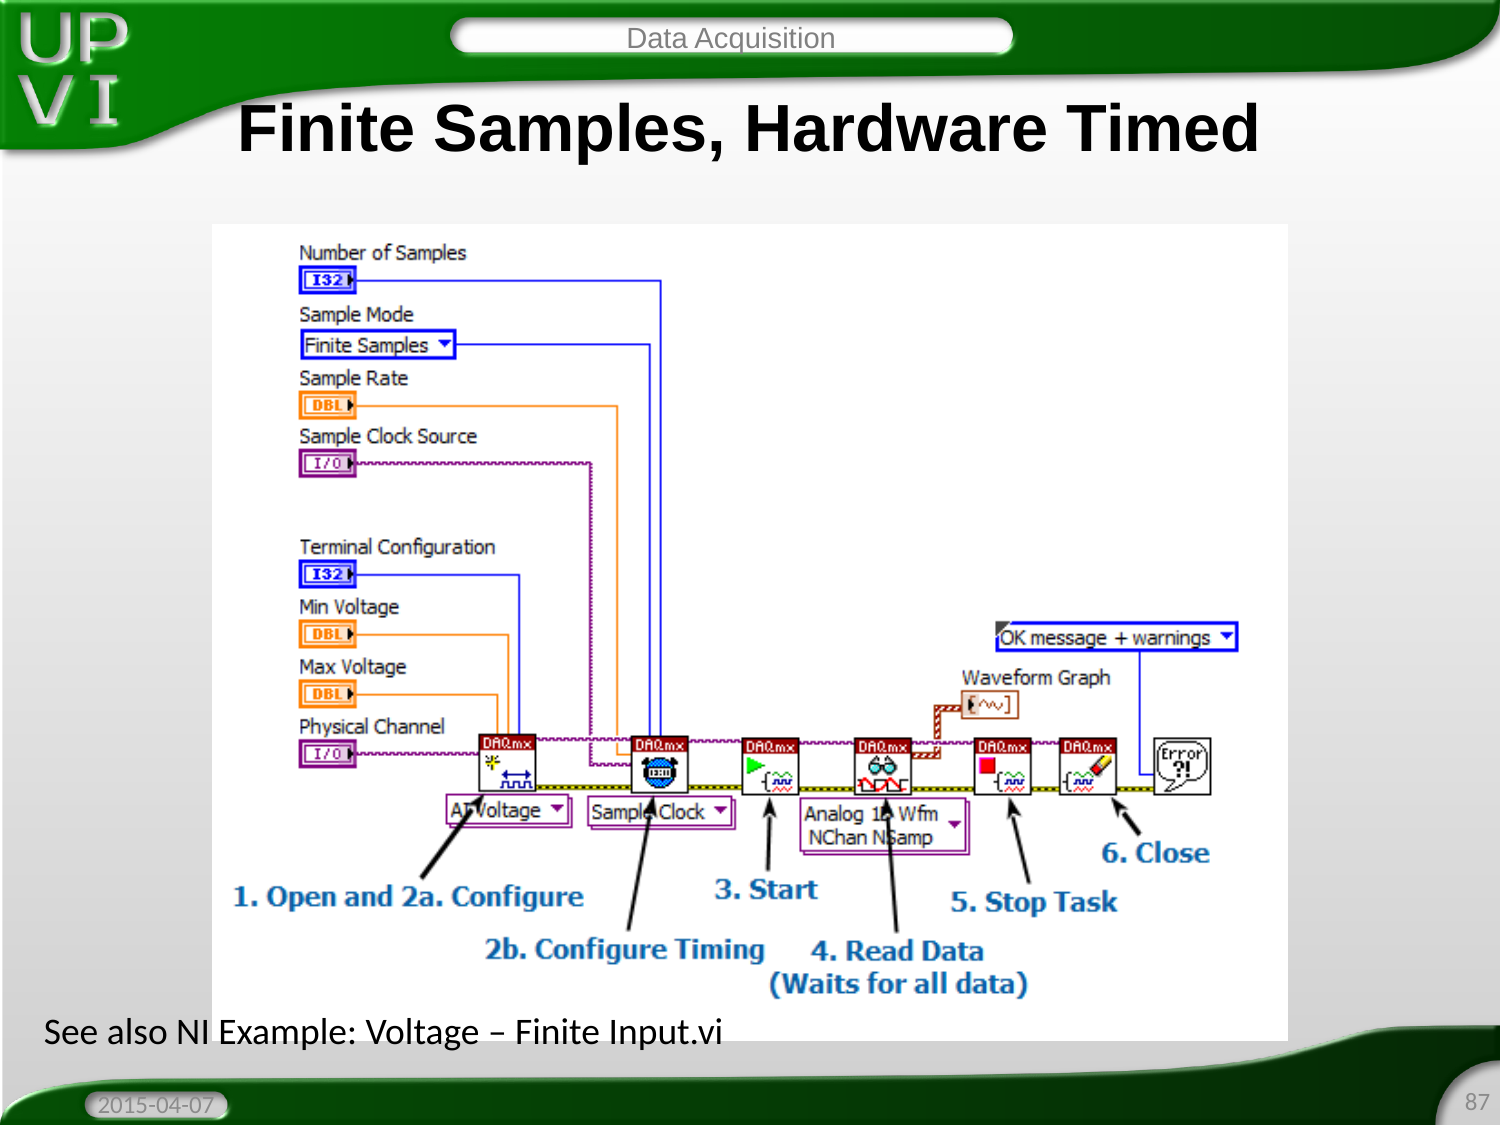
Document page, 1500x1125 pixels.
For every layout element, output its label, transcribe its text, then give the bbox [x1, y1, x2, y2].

title Finite Samples, Hardware Timed [75, 75, 1425, 175]
picture [0, 0, 1500, 1125]
text_box See also NI Example: Voltage – Finite Input.vi [28, 999, 739, 1060]
slide_number 87 [1155, 1069, 1500, 1125]
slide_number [75, 1073, 238, 1125]
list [212, 224, 1288, 1041]
footer Data Acquisition [450, 6, 1013, 67]
